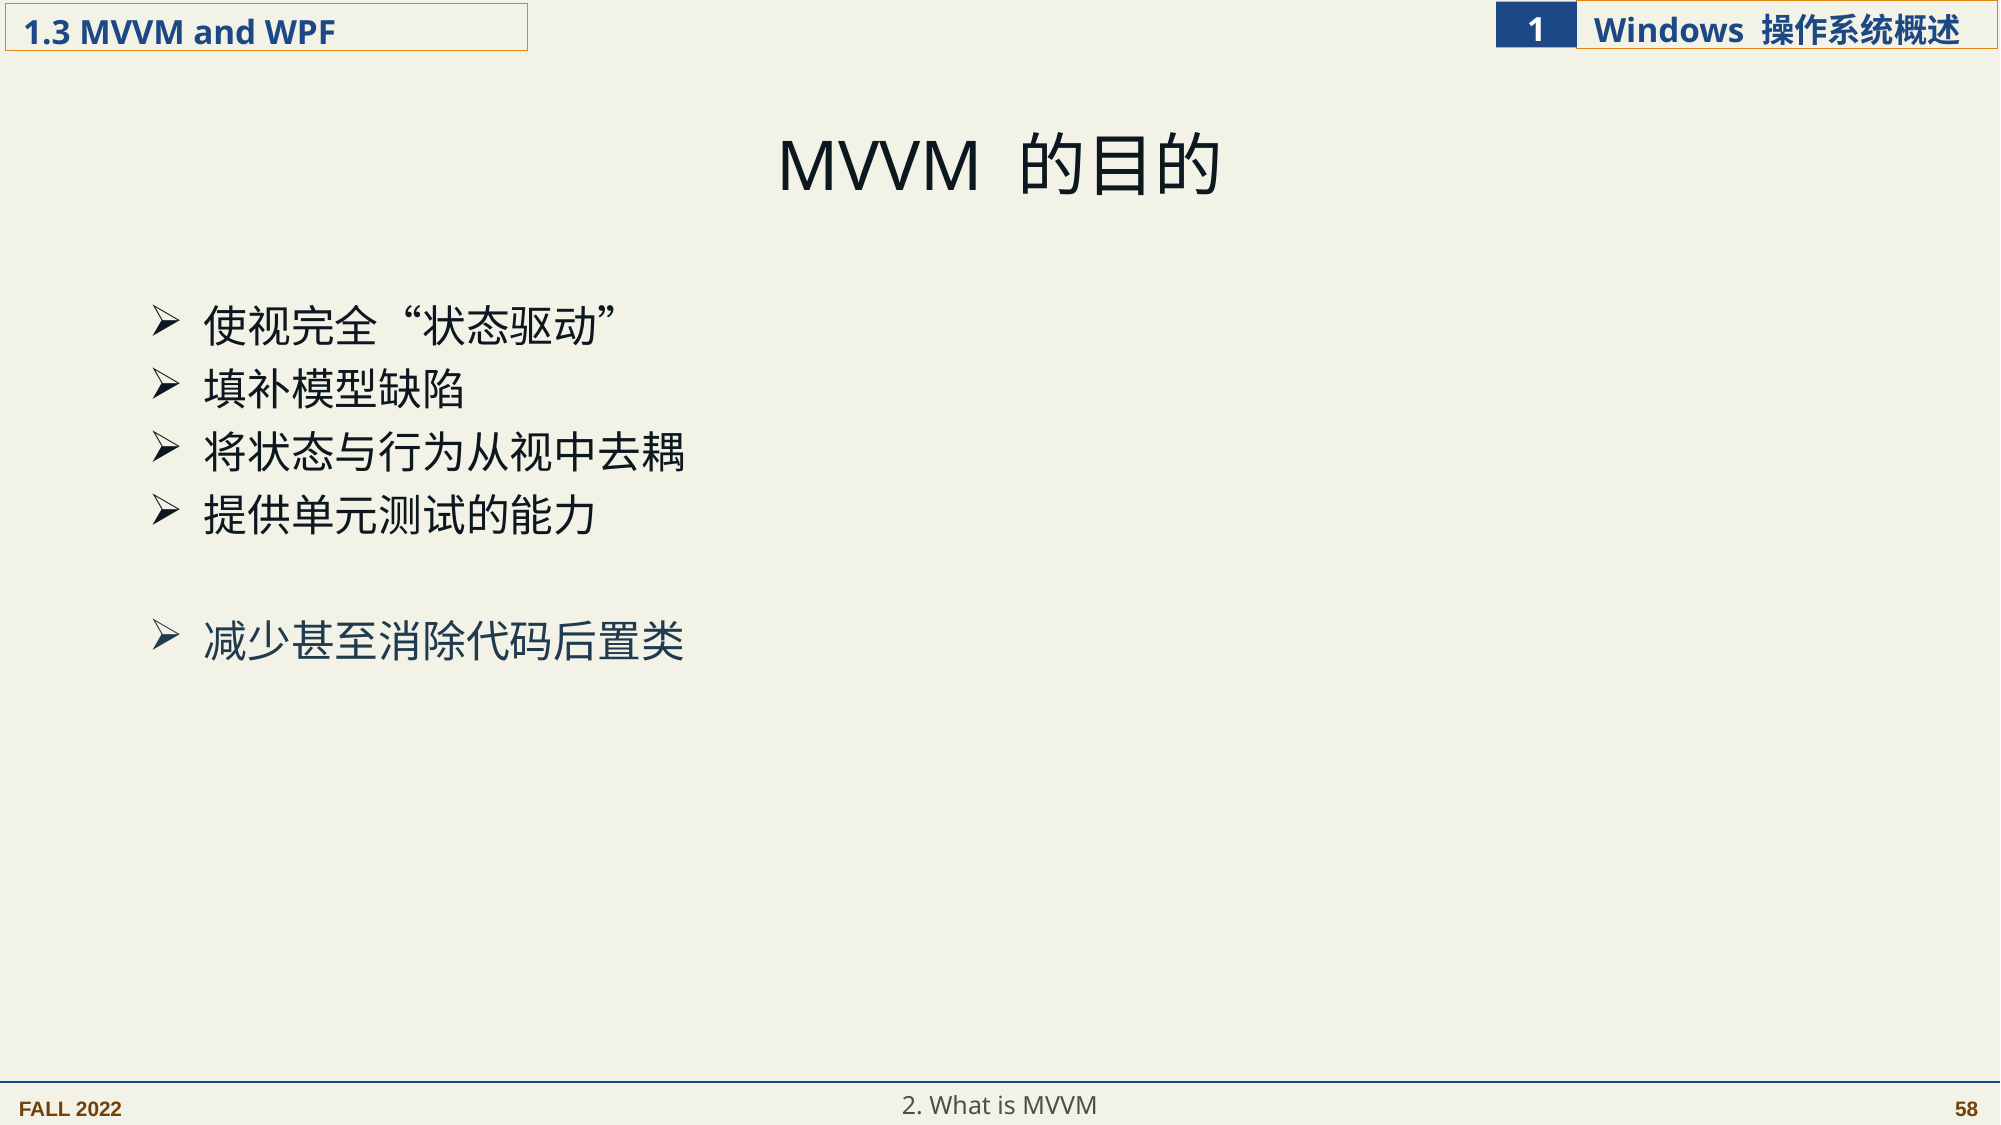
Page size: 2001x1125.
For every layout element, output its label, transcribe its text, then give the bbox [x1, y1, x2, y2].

title MVVM 的目的 [137, 59, 1863, 278]
list 使视完全“状态驱动” 填补模型缺陷 将状态与行为从视中去耦 提供单元测试的能力 减少甚至消除代码后置类 [137, 299, 1863, 1014]
text_box 2. What is MVVM [249, 1076, 1751, 1125]
